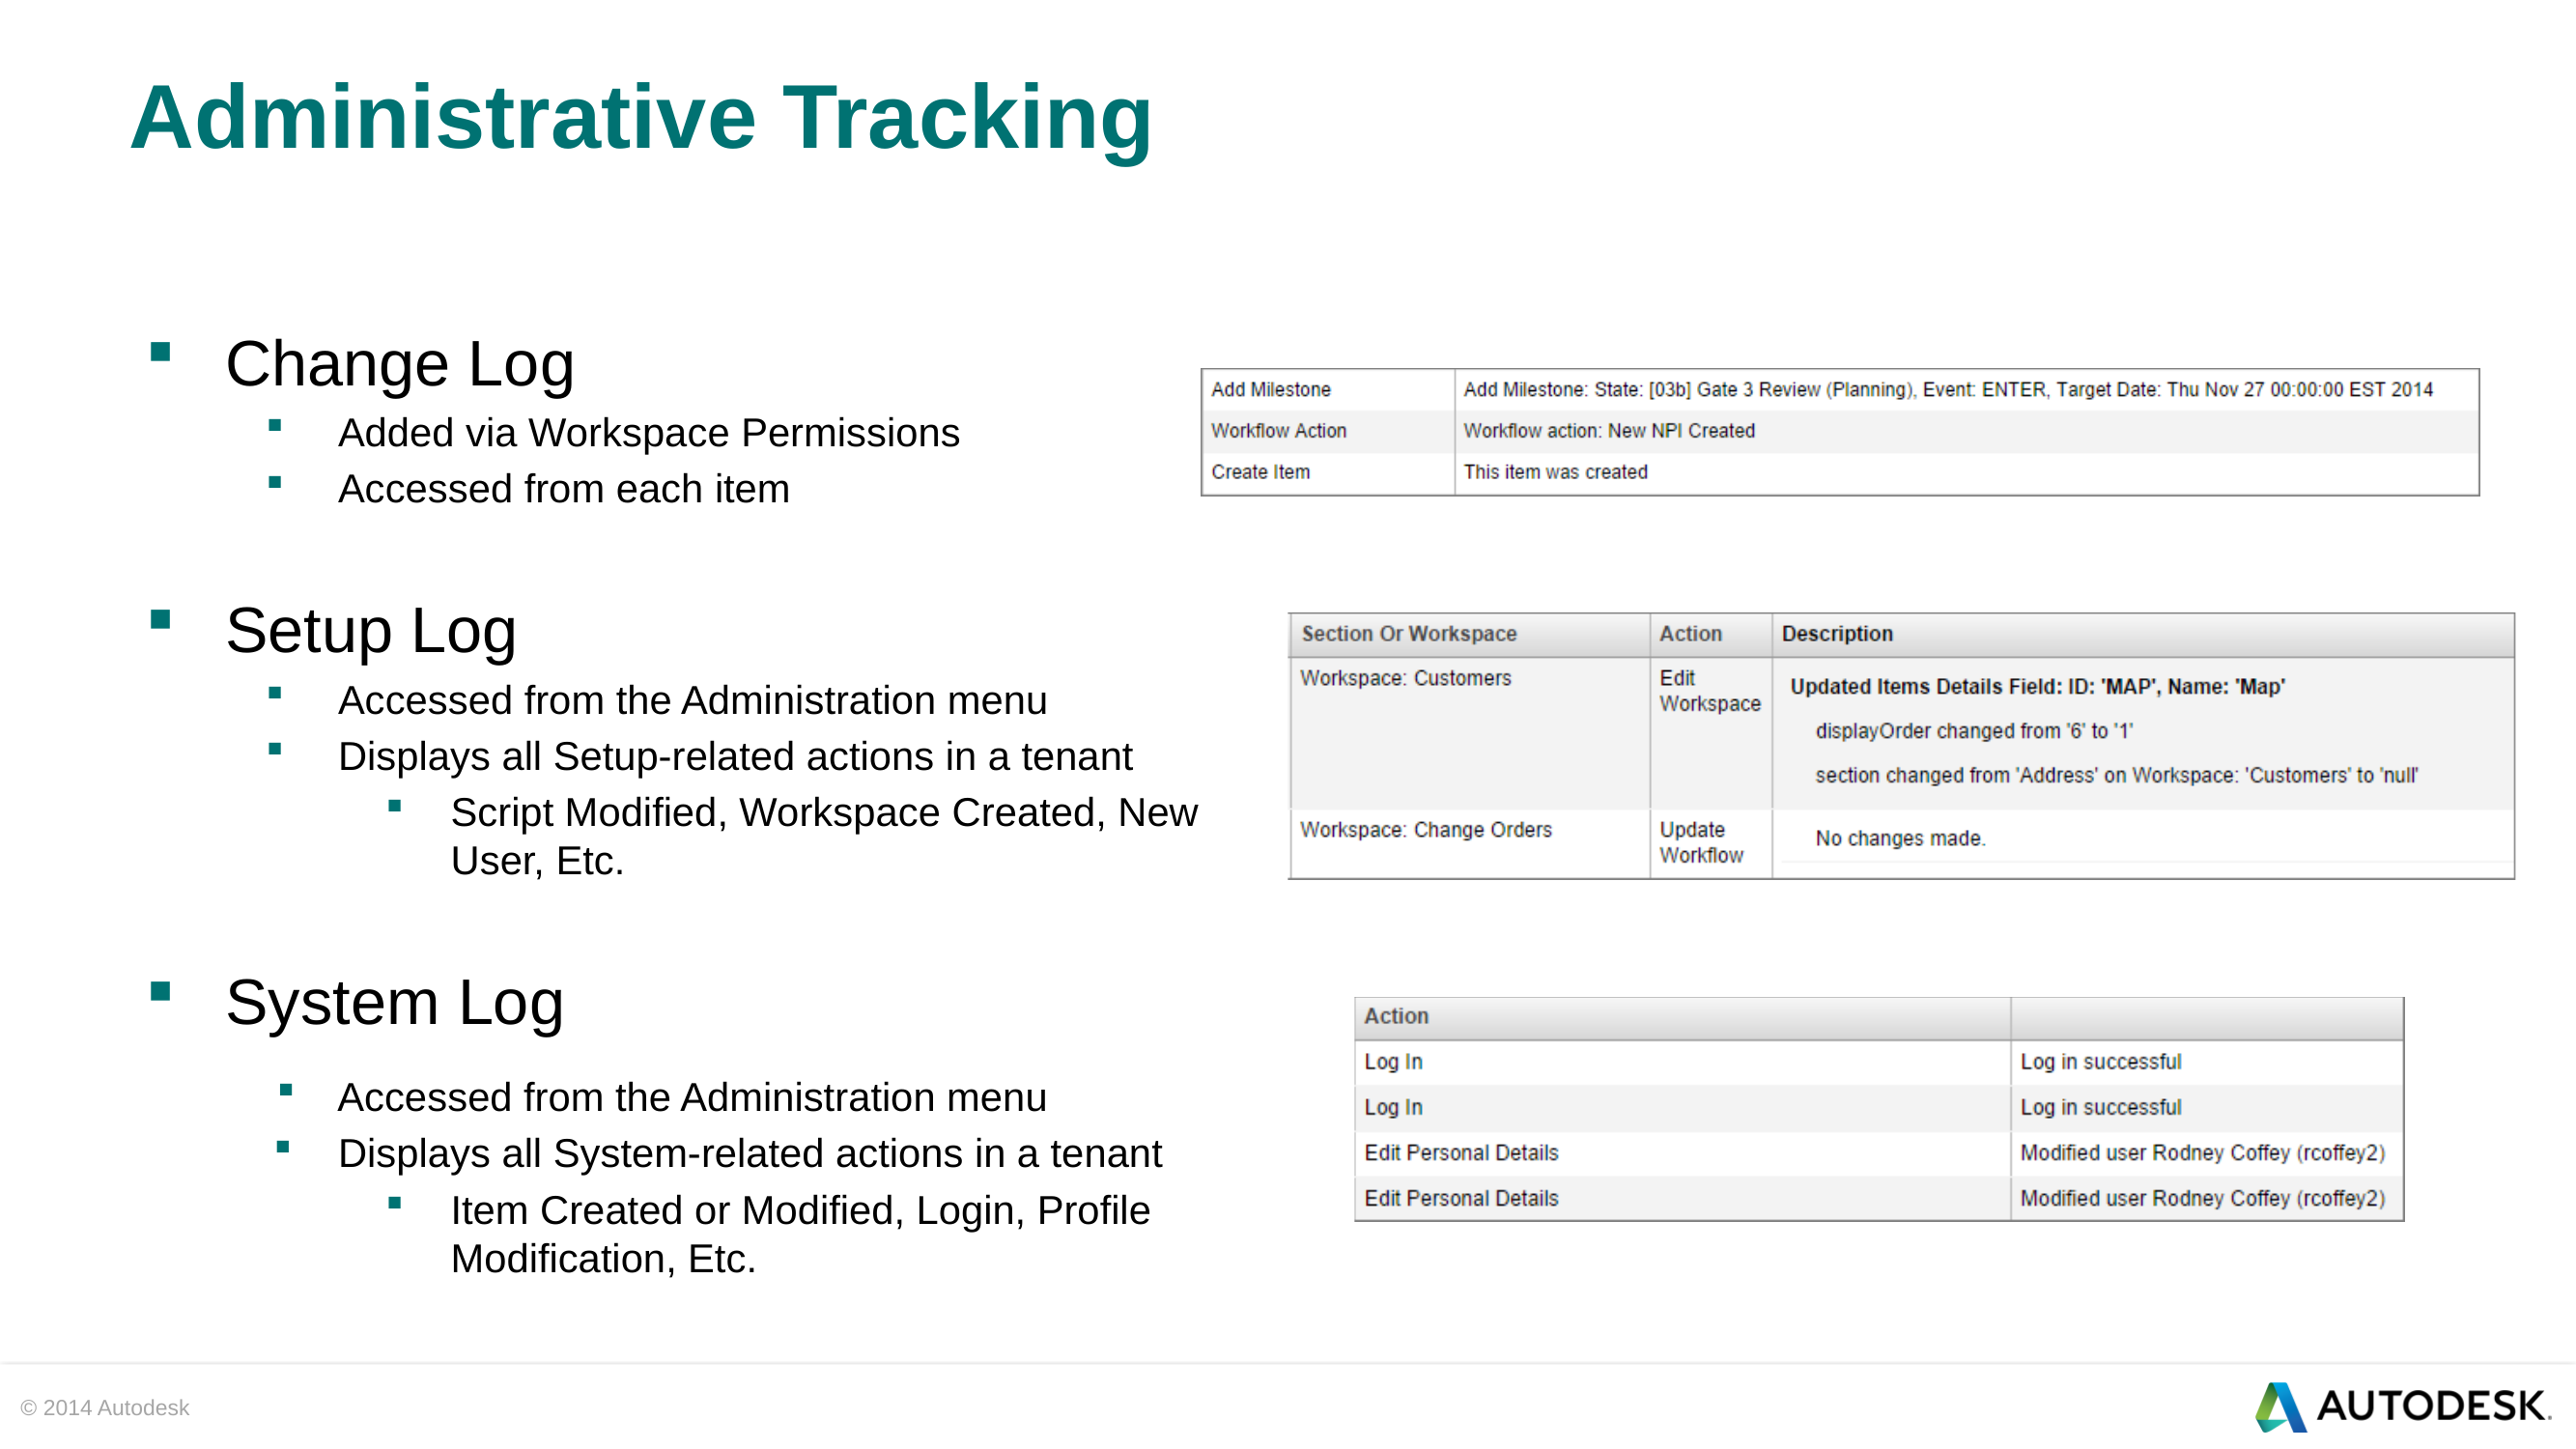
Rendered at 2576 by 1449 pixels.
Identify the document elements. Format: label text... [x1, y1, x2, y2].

picture [1353, 996, 2406, 1223]
picture [1288, 612, 2516, 880]
text_box Change Log Added via Workspace Permissions Accessed from each item Setup Log Accessed from the Administration menu Displays all Setup-related actions in a tenant Script Modified, Workspace Created, New User, Etc. System Log Accessed from the Administration menu Displays all System-related actions in a tenant Item Created or Modified, Login, Profile Modification, Etc. [128, 321, 2295, 1340]
picture [2255, 1382, 2552, 1433]
picture [1201, 368, 2480, 497]
text_box Administrative Tracking [128, 58, 2448, 254]
